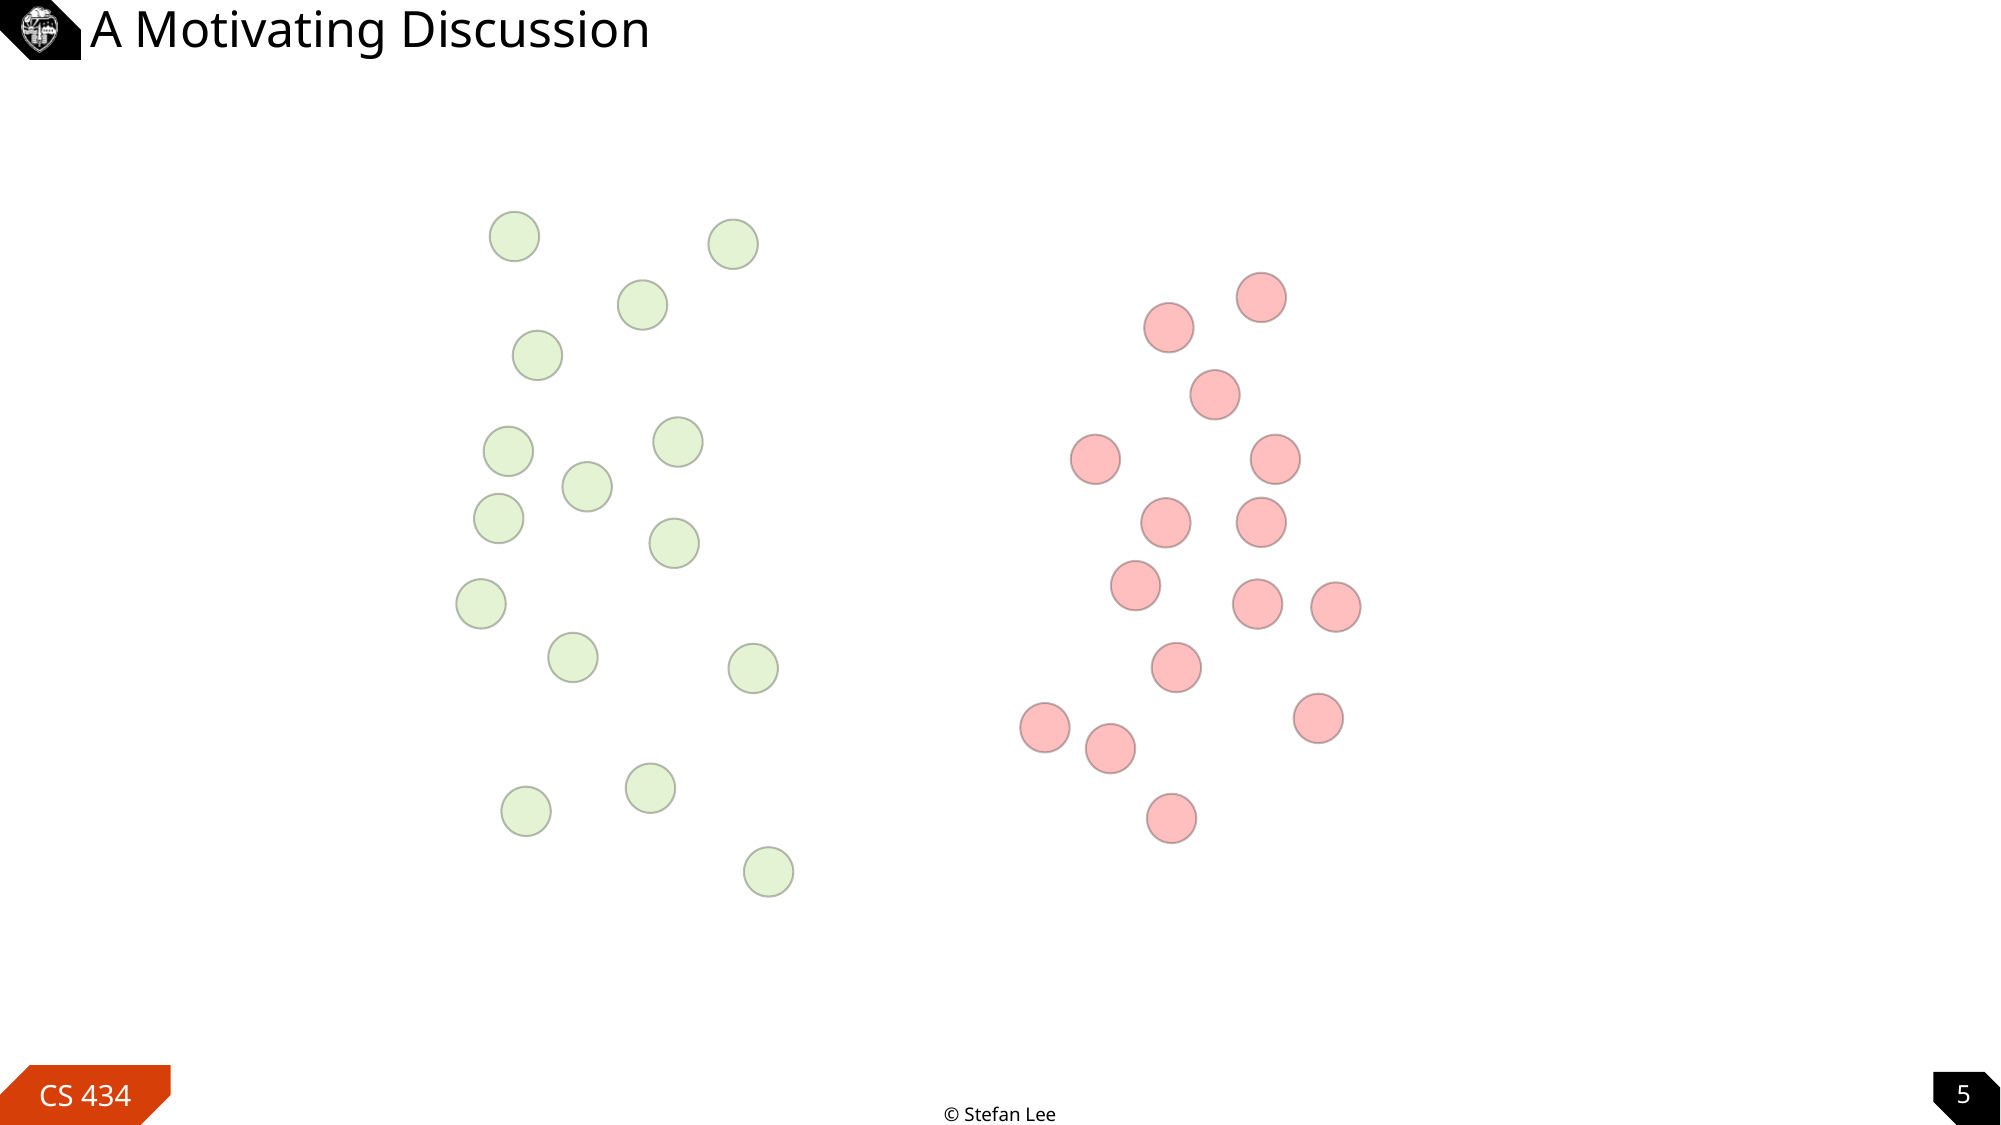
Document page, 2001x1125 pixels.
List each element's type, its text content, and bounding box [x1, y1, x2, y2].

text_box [983, 305, 1354, 836]
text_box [438, 190, 836, 920]
slide_number 5 [1933, 1071, 1994, 1119]
title A Motivating Discussion [0, 1, 1699, 61]
